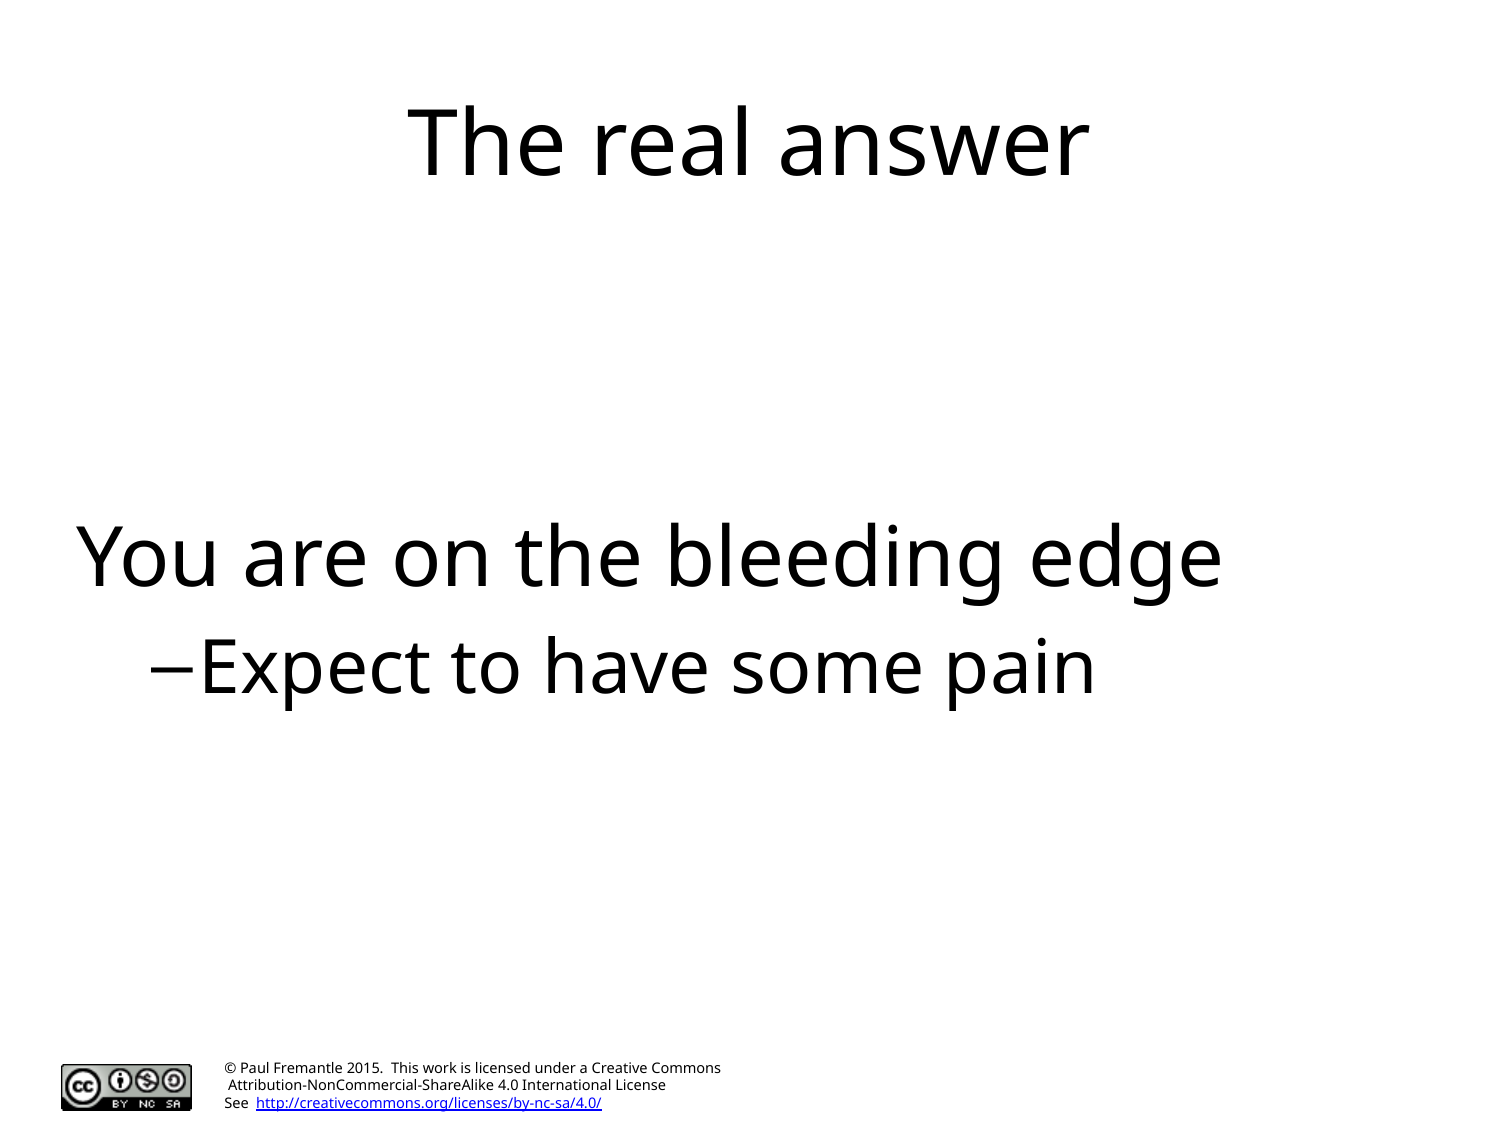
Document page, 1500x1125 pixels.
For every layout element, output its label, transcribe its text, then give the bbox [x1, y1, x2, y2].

picture [61, 1064, 192, 1111]
title The real answer [75, 45, 1425, 233]
list You are on the bleeding edge Expect to have some pain [61, 262, 1412, 1005]
